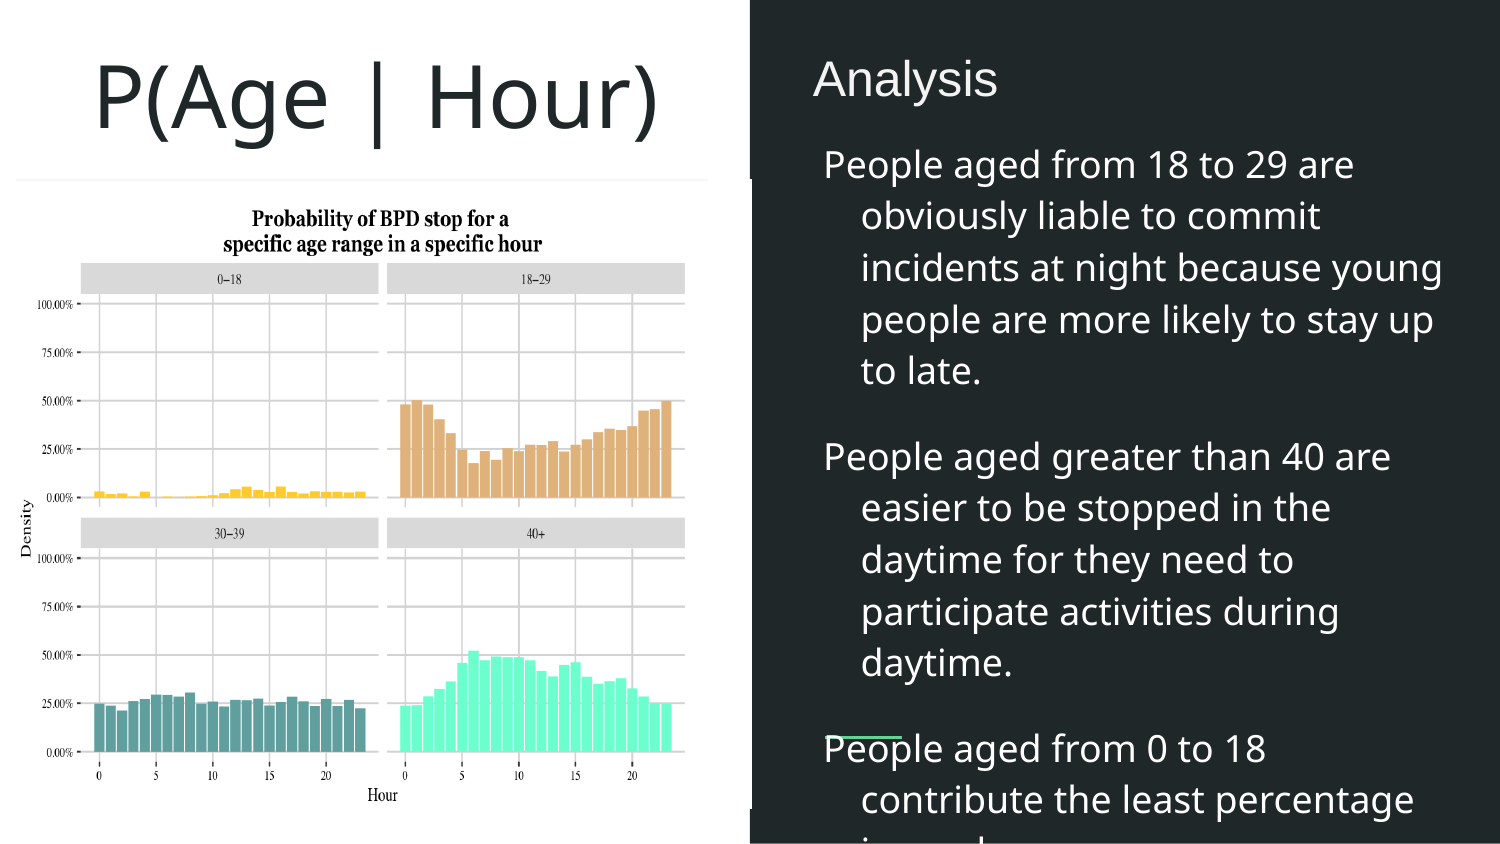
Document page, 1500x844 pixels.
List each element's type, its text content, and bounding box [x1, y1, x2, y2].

text_box Analysis [798, 31, 1265, 119]
title P(Age | Hour) [43, 31, 708, 161]
picture [6, 179, 752, 810]
list People aged from 18 to 29 are obviously liable to commit incidents at night because young people are more likely to stay up to late. People aged greater than 40 are easier to be stopped in the daytime for they need to participate activities during daytime. People aged from 0 to 18 contribute the least percentage in any hour. [770, 118, 1461, 844]
